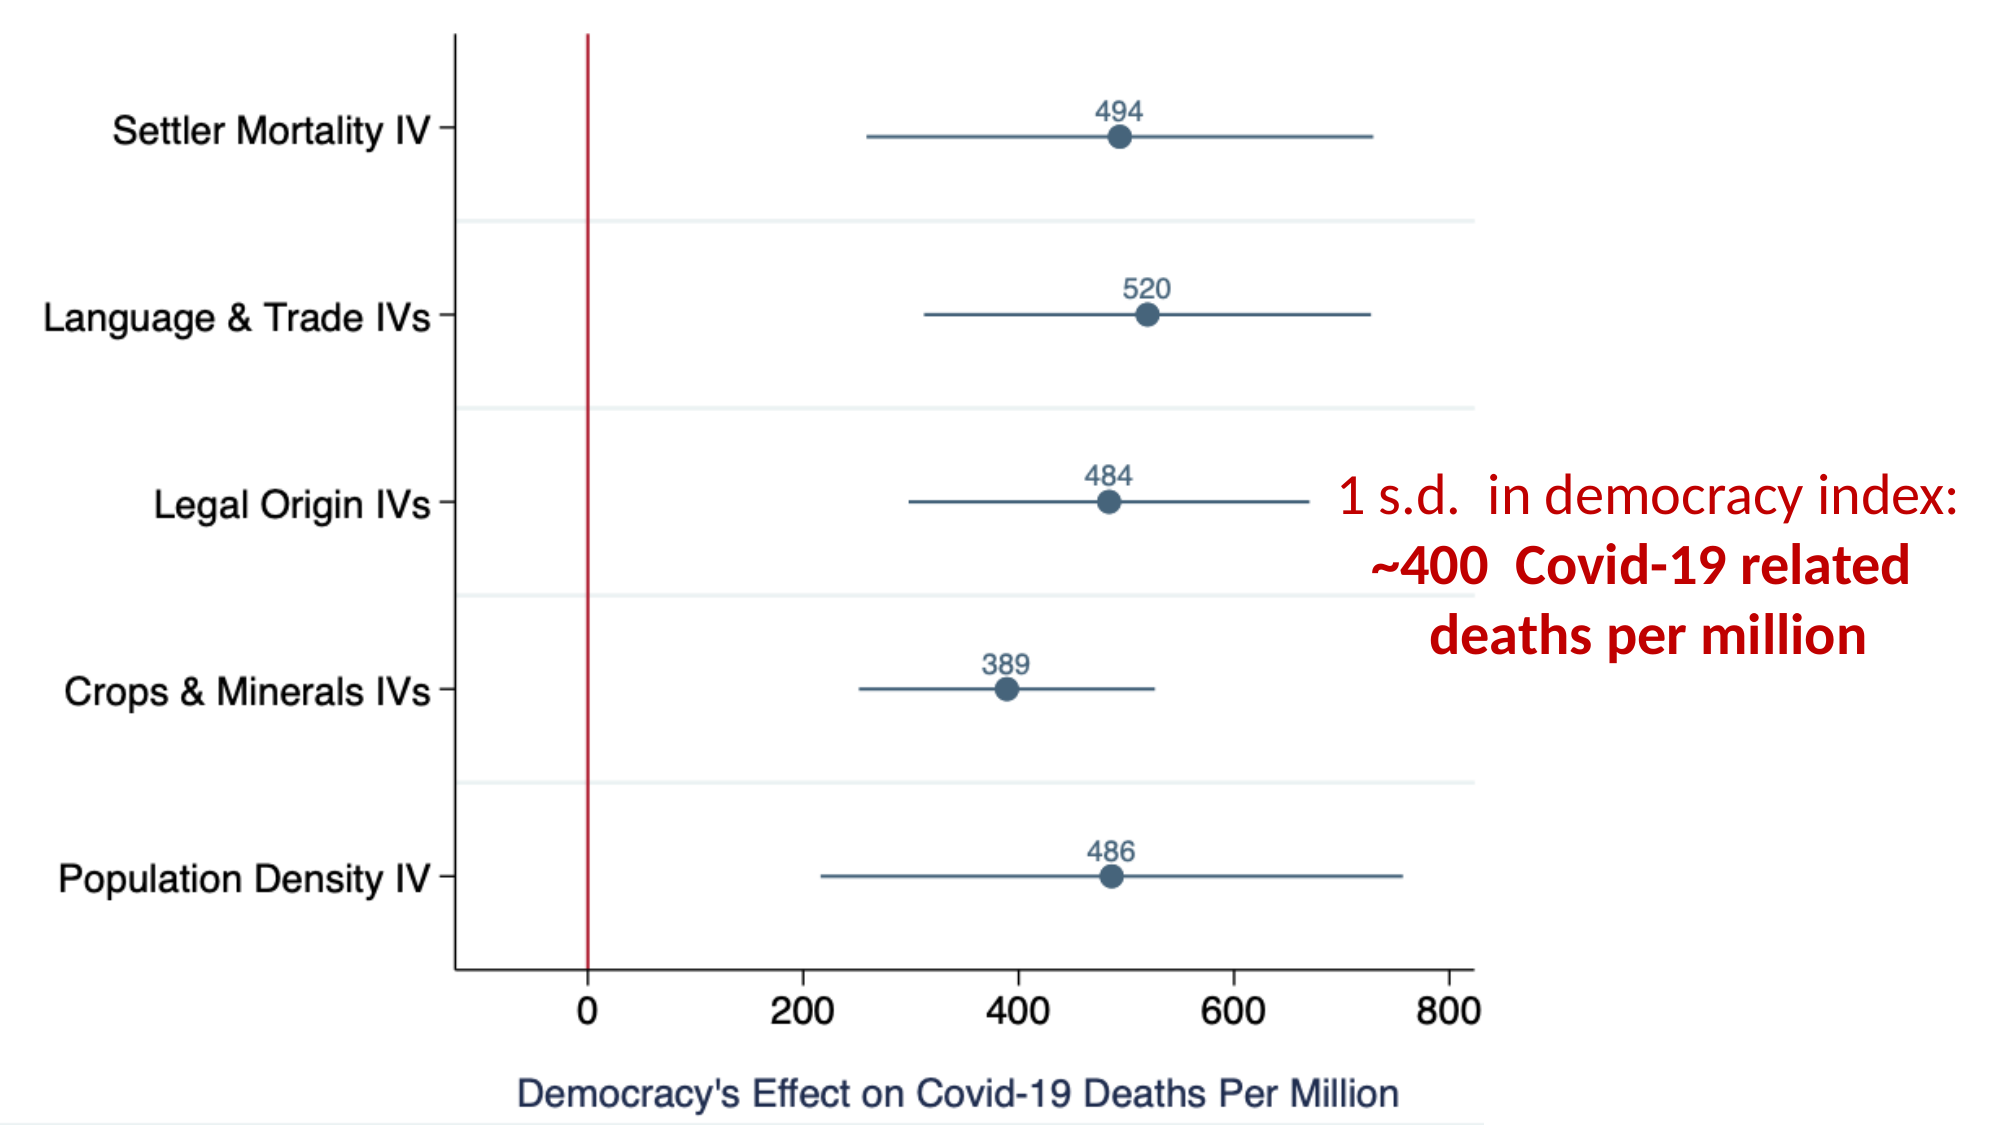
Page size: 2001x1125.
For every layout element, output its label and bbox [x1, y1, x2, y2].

picture [0, 0, 1484, 1125]
